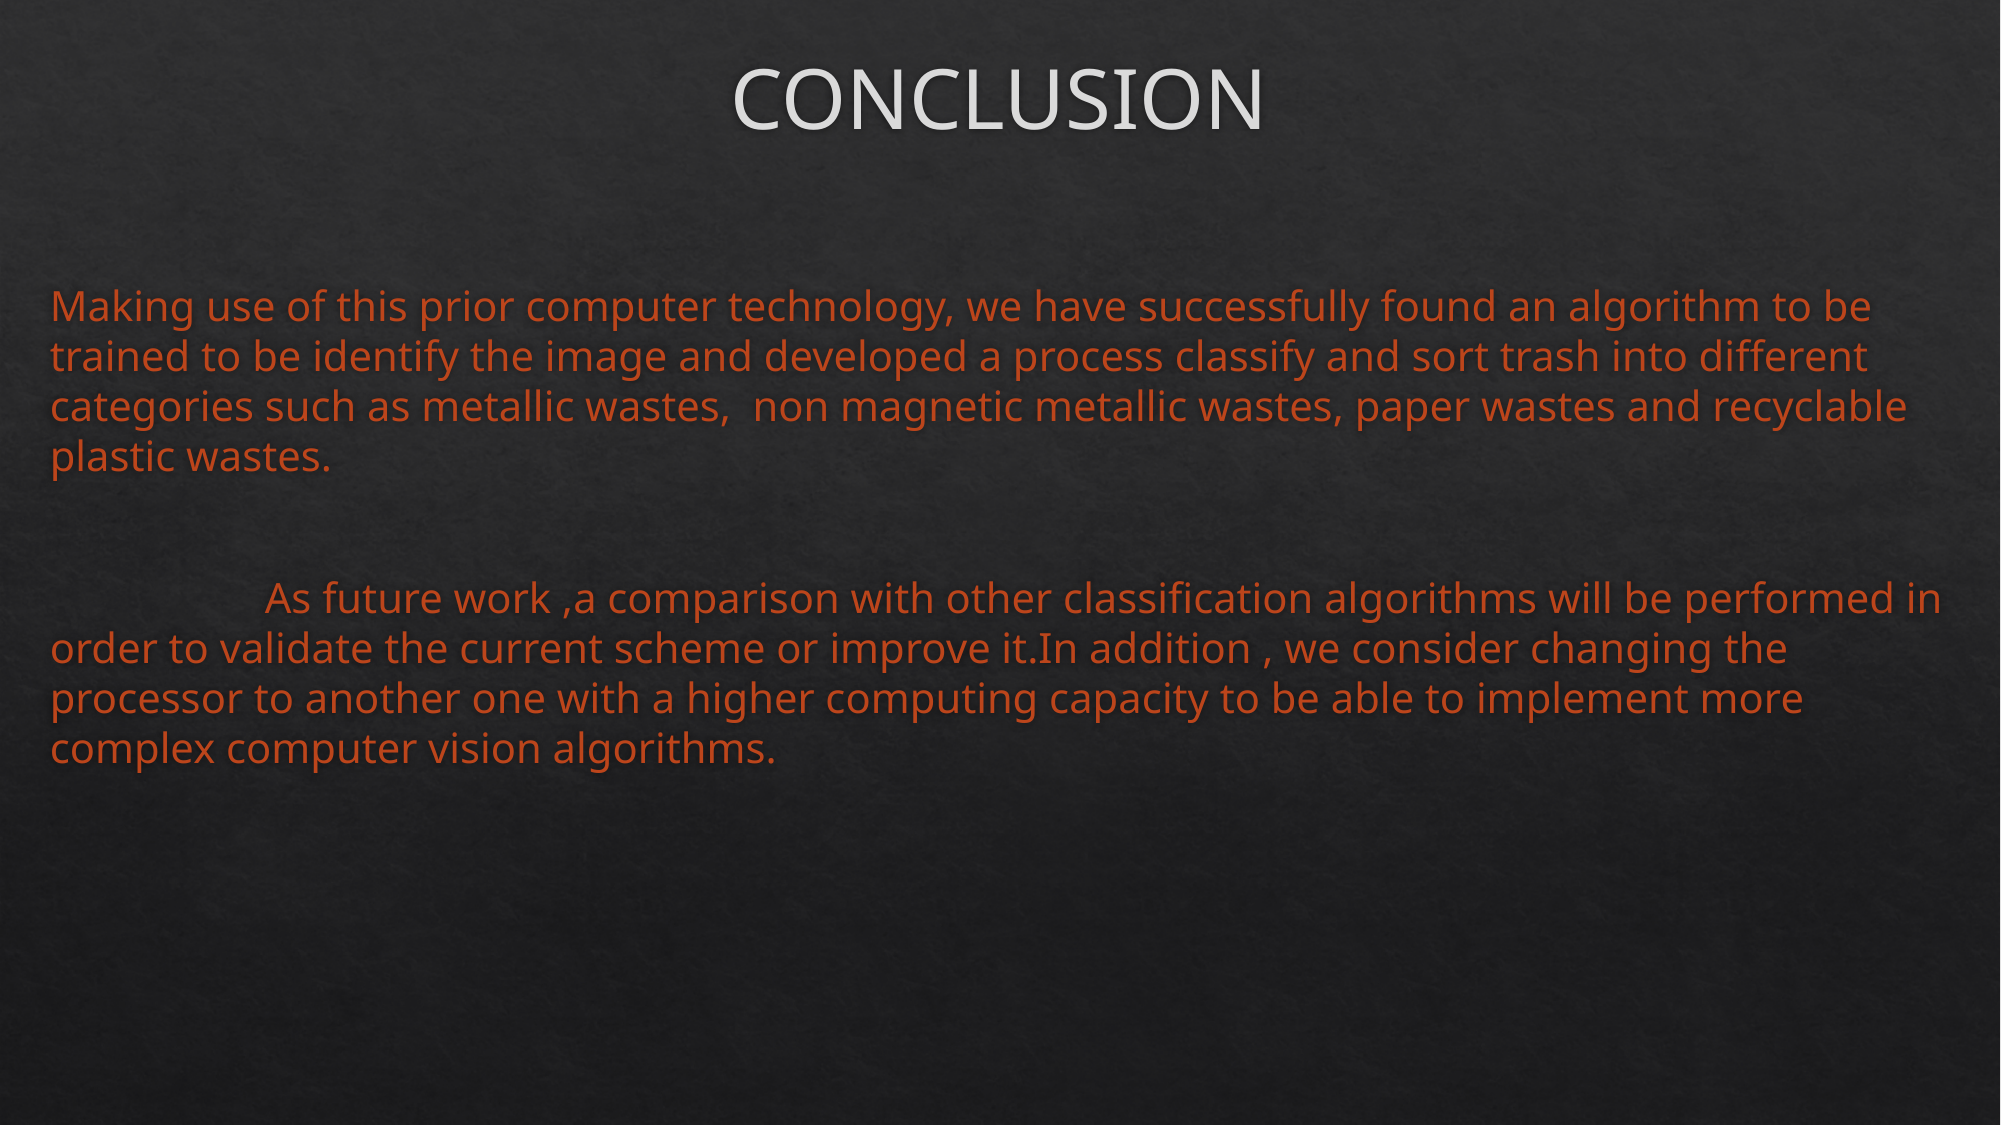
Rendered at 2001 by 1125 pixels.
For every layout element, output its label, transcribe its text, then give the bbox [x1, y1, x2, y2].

title CONCLUSION [149, 18, 1849, 175]
list Making use of this prior computer technology, we have successfully found an algorithm to be trained to be identify the image and developed a process classify and sort trash into different categories such as metallic wastes, non magnetic metallic wastes, paper wastes and recyclable plastic wastes. As future work ,a comparison with other classification algorithms will be performed in order to validate the current scheme or improve it.In addition , we consider changing the processor to another one with a higher computing capacity to be able to implement more complex computer vision algorithms. [28, 272, 1982, 780]
